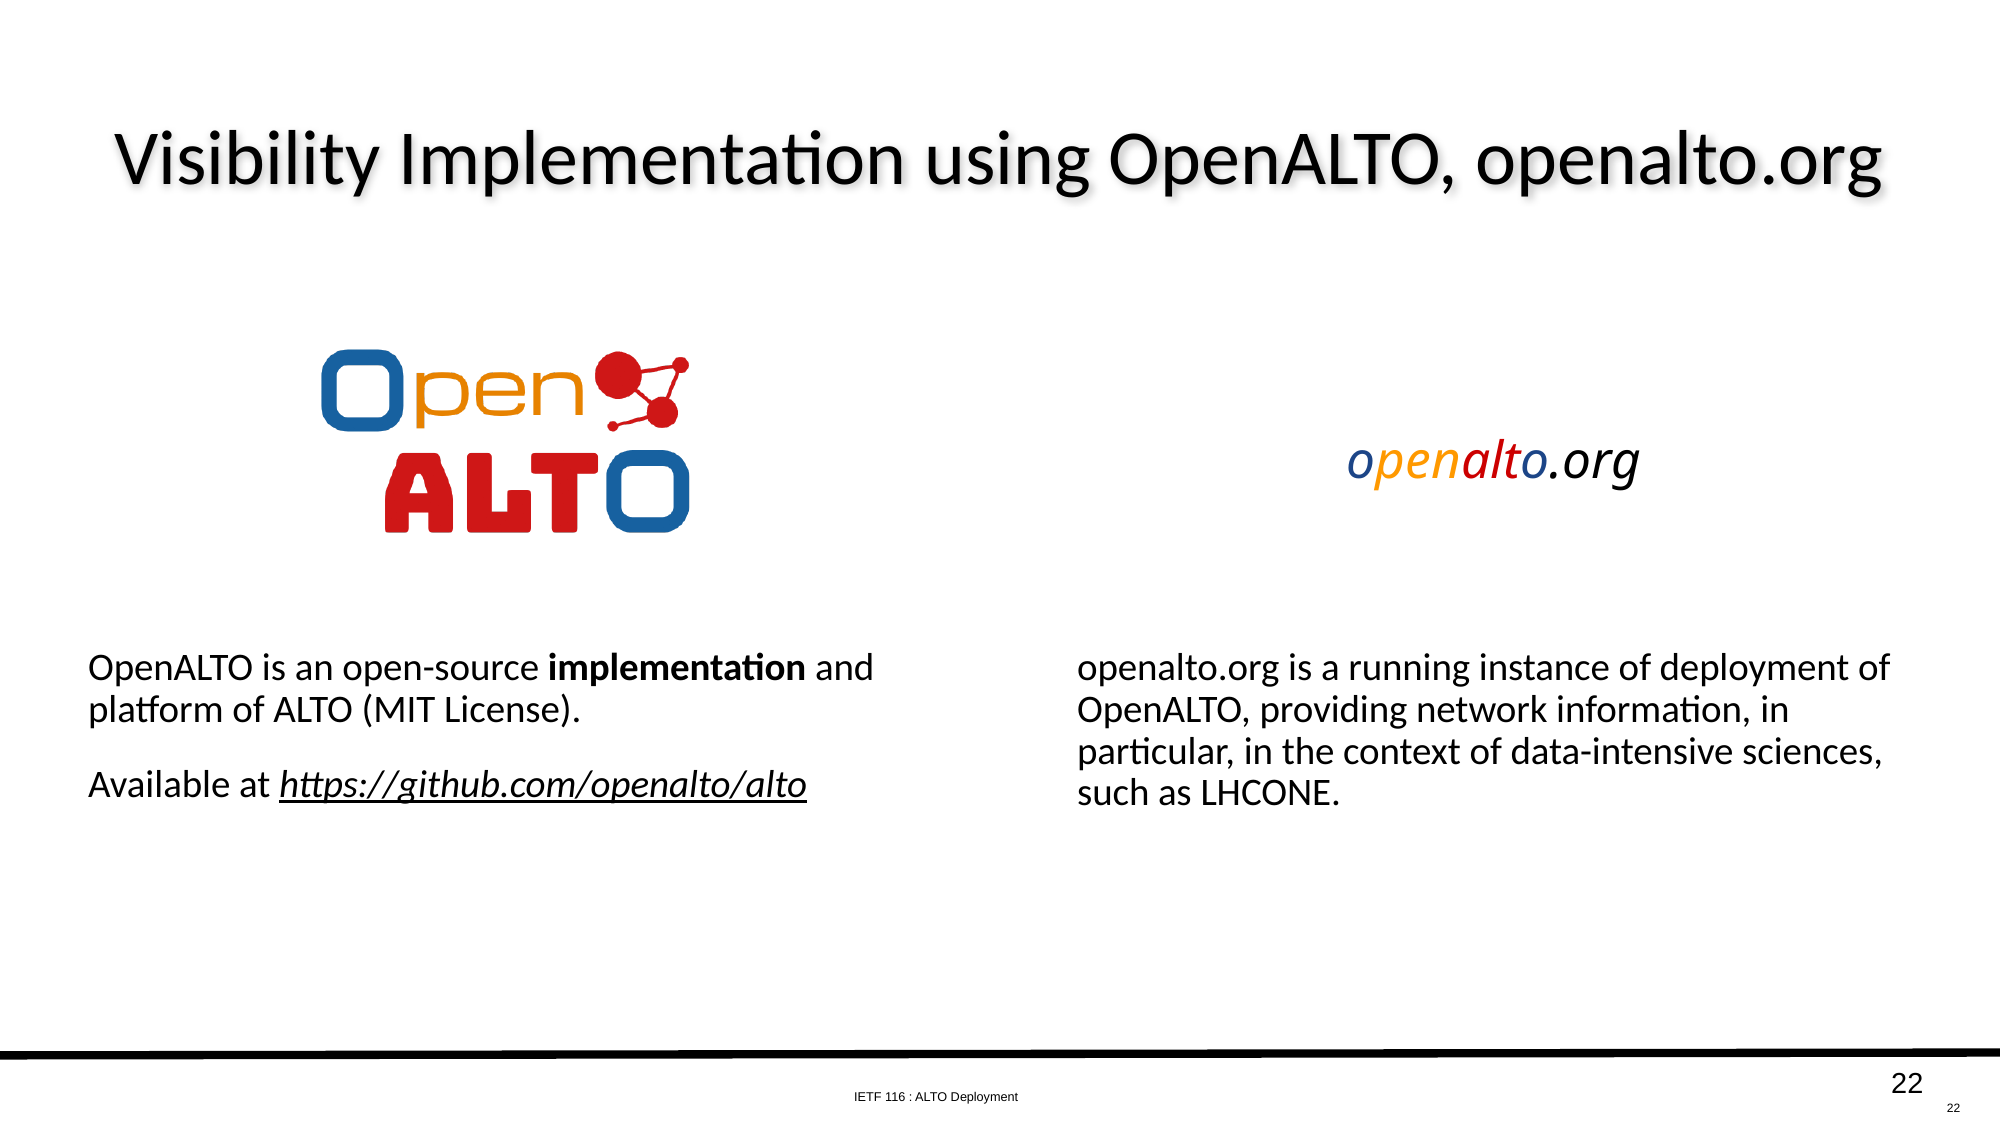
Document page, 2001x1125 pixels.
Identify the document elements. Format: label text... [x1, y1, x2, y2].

text_box openalto.org [1056, 251, 1932, 604]
picture [310, 251, 701, 642]
slide_number 22 [1876, 1032, 1996, 1119]
list OpenALTO is an open-source implementation and platform of ALTO (MIT License). Available at https://github.com/openalto/alto [68, 627, 943, 1000]
list openalto.org is a running instance of deployment of OpenALTO, providing network information, in particular, in the context of data-intensive sciences, such as LHCONE. [1056, 627, 1932, 1000]
title Visibility Implementation using OpenALTO, openalto.org [67, 97, 1933, 223]
